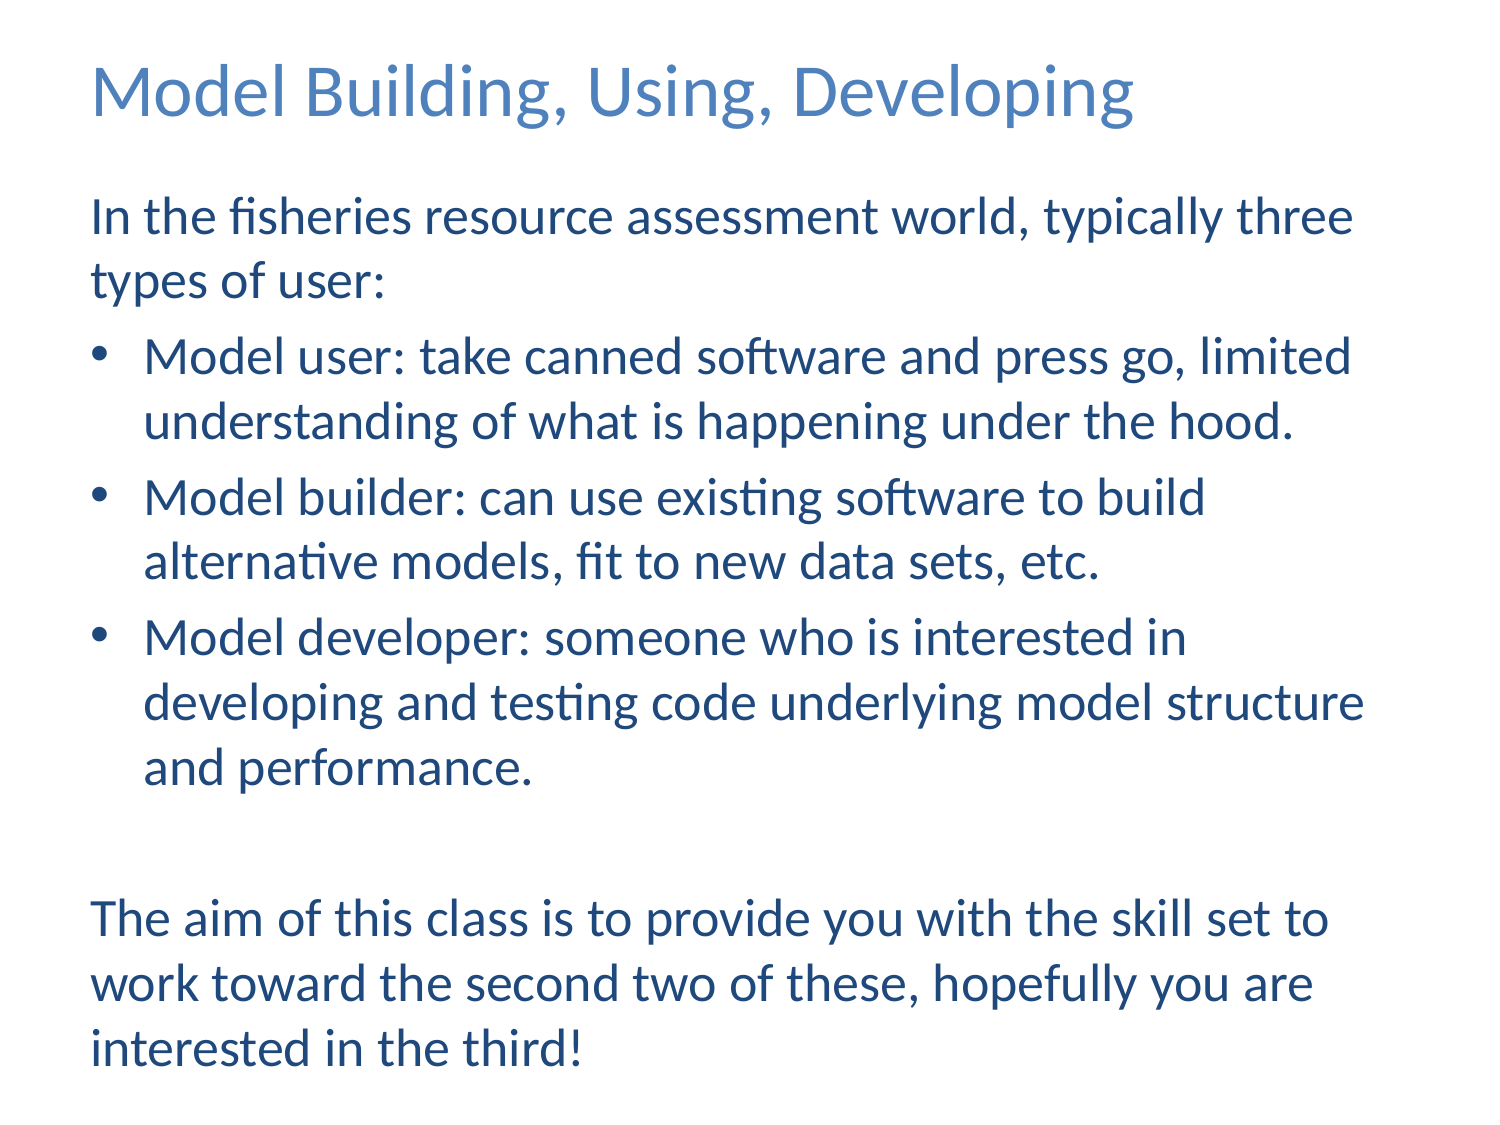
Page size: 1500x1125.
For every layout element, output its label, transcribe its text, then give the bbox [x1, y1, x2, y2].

list In the fisheries resource assessment world, typically three types of user: Model user: take canned software and press go, limited understanding of what is happening under the hood. Model builder: can use existing software to build alternative models, fit to new data sets, etc. Model developer: someone who is interested in developing and testing code underlying model structure and performance. The aim of this class is to provide you with the skill set to work toward the second two of these, hopefully you are interested in the third! [75, 172, 1425, 1090]
title Model Building, Using, Developing [75, 30, 1425, 144]
